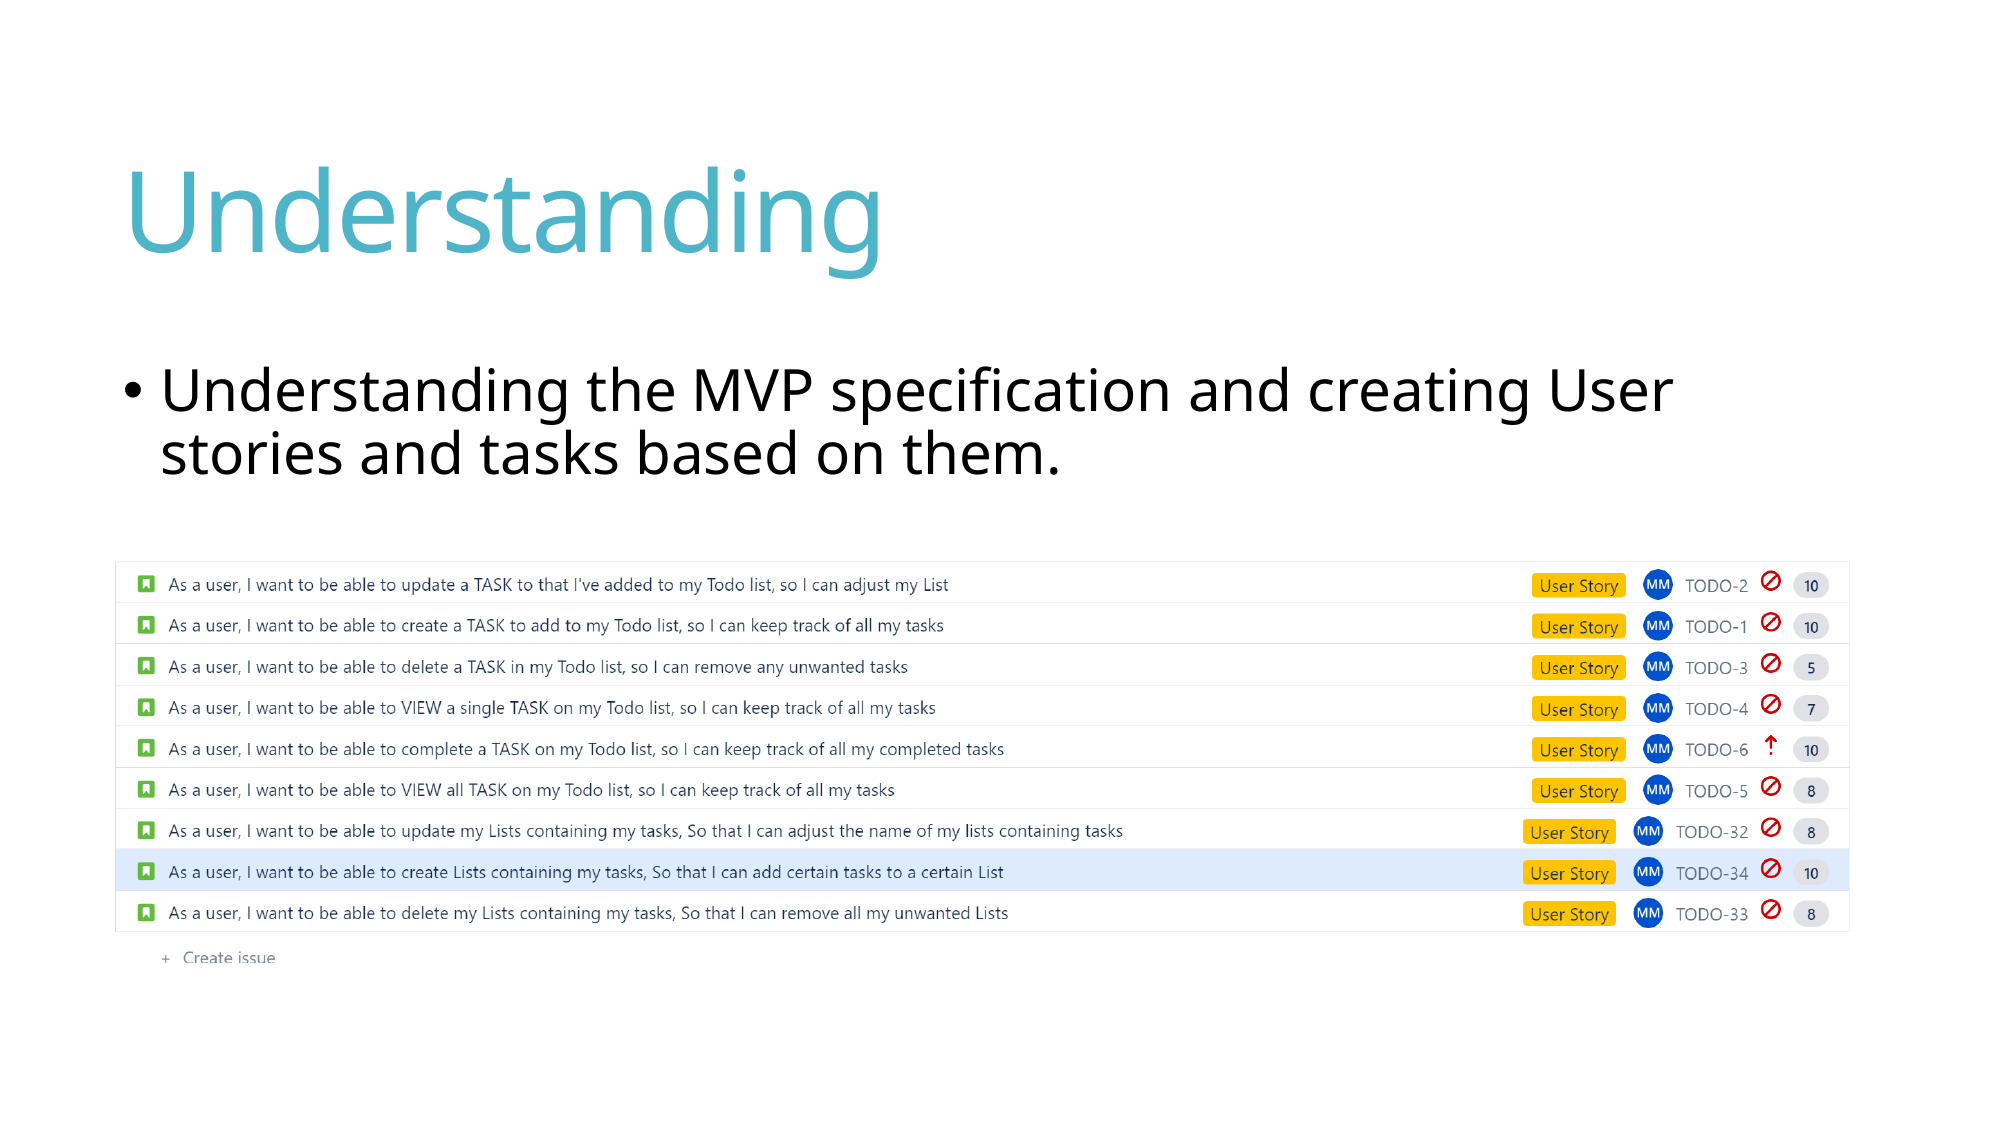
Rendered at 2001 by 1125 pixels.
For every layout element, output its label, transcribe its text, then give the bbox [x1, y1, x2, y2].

text_box Understanding the MVP specification and creating User stories and tasks based on them. [107, 353, 1858, 543]
picture [95, 543, 1858, 964]
title Understanding [107, 81, 1875, 354]
